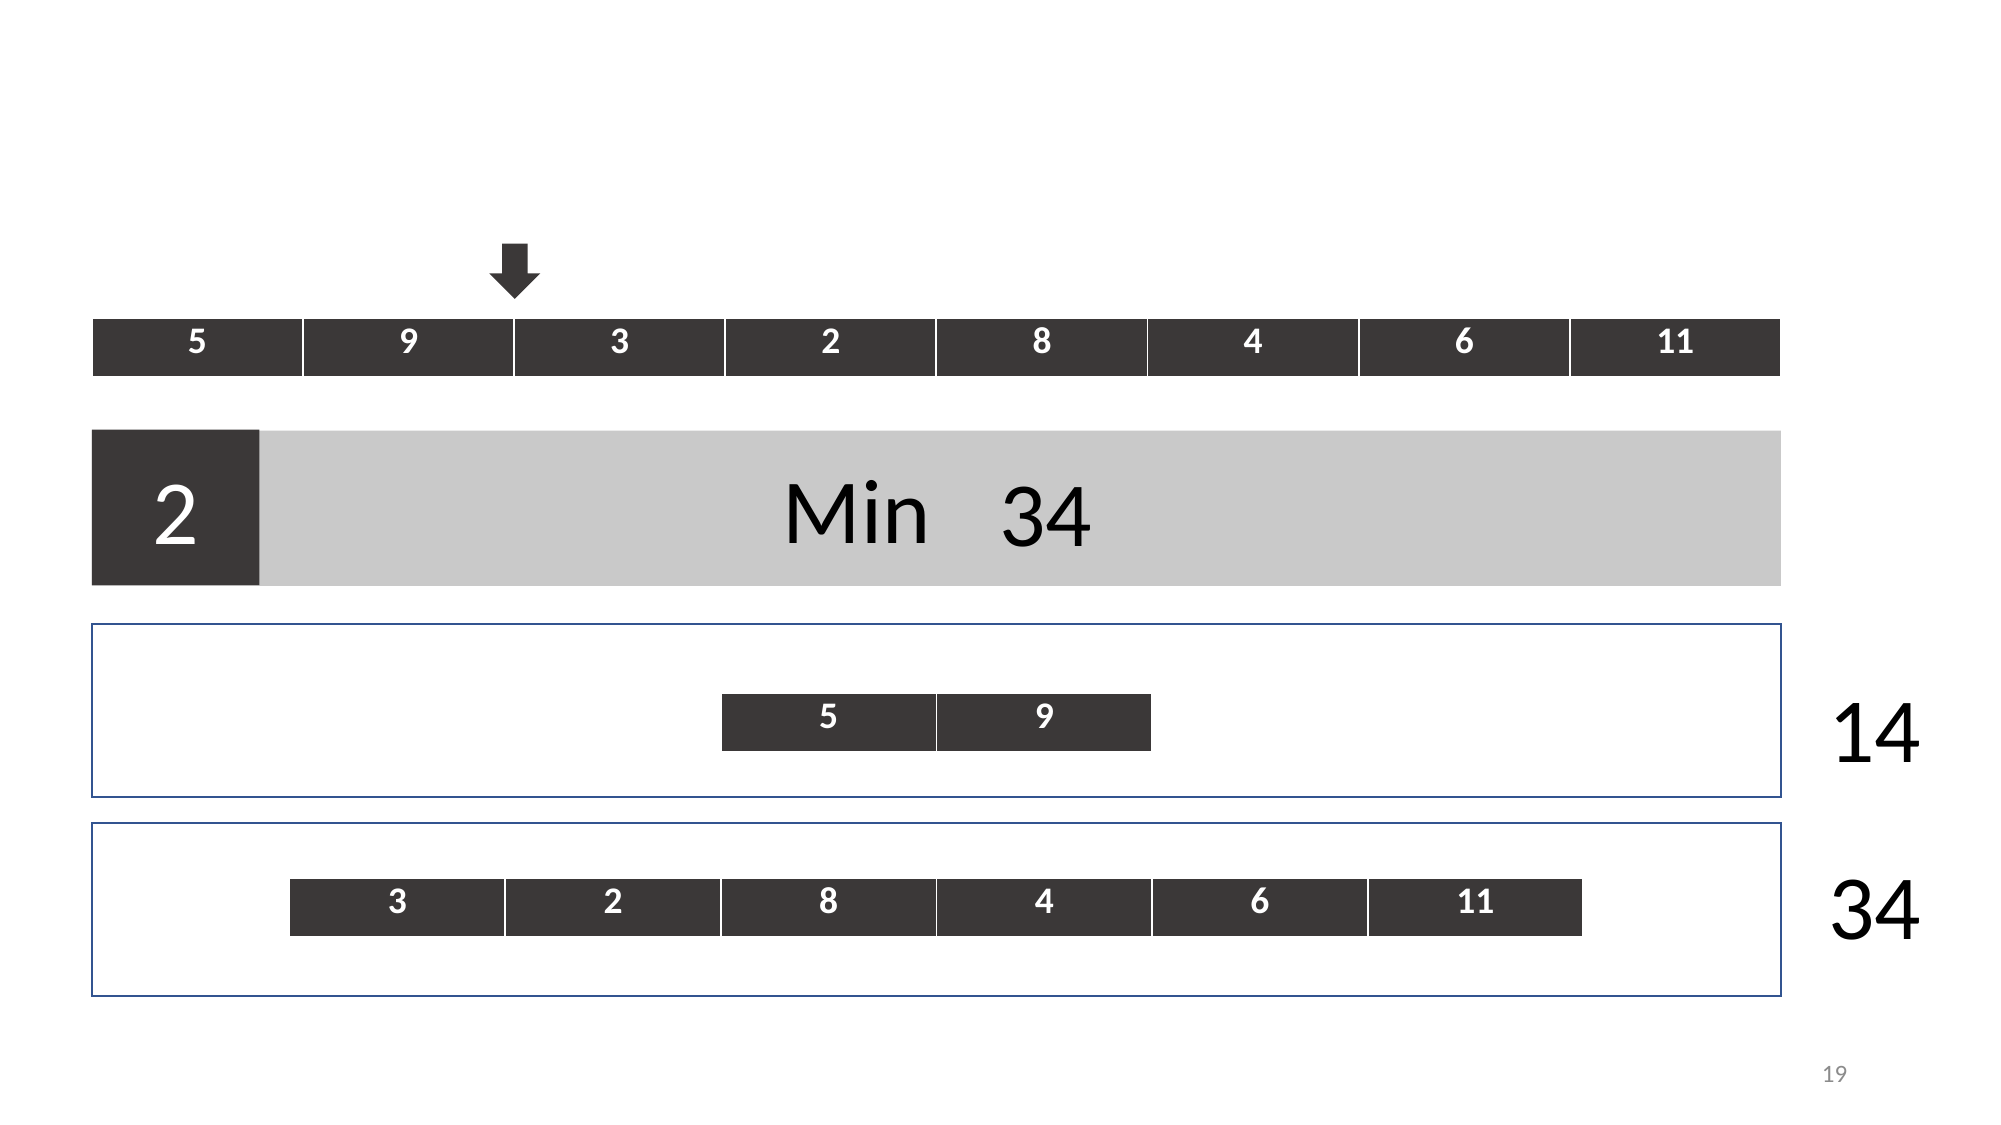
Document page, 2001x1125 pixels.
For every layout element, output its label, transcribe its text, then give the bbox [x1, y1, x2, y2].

text_box [91, 623, 1782, 798]
text_box 14 [1813, 663, 1953, 789]
text_box [486, 242, 543, 301]
text_box Min [768, 444, 952, 569]
table_header 5 [722, 694, 936, 751]
table_header 3 [290, 879, 504, 936]
table_header 3 [515, 319, 724, 376]
table_header 6 [1360, 319, 1569, 376]
table_header 4 [937, 879, 1151, 936]
table_header 6 [1153, 879, 1367, 936]
table_header 9 [937, 694, 1151, 751]
text_box [91, 429, 1782, 587]
table_header 8 [937, 319, 1147, 376]
text_box 2 [106, 445, 246, 570]
text_box 34 [1813, 840, 1953, 966]
table_header 11 [1571, 319, 1780, 376]
table_header 4 [1148, 319, 1358, 376]
text_box 34 [984, 447, 1124, 573]
table_header 8 [722, 879, 936, 936]
table_header 5 [93, 319, 302, 376]
table_header 9 [304, 319, 513, 376]
slide_number 19 [1412, 1042, 1863, 1103]
table_header 2 [726, 319, 935, 376]
text_box [91, 822, 1782, 997]
table_header 2 [506, 879, 720, 936]
text_box [91, 429, 260, 586]
table_header 11 [1369, 879, 1582, 936]
